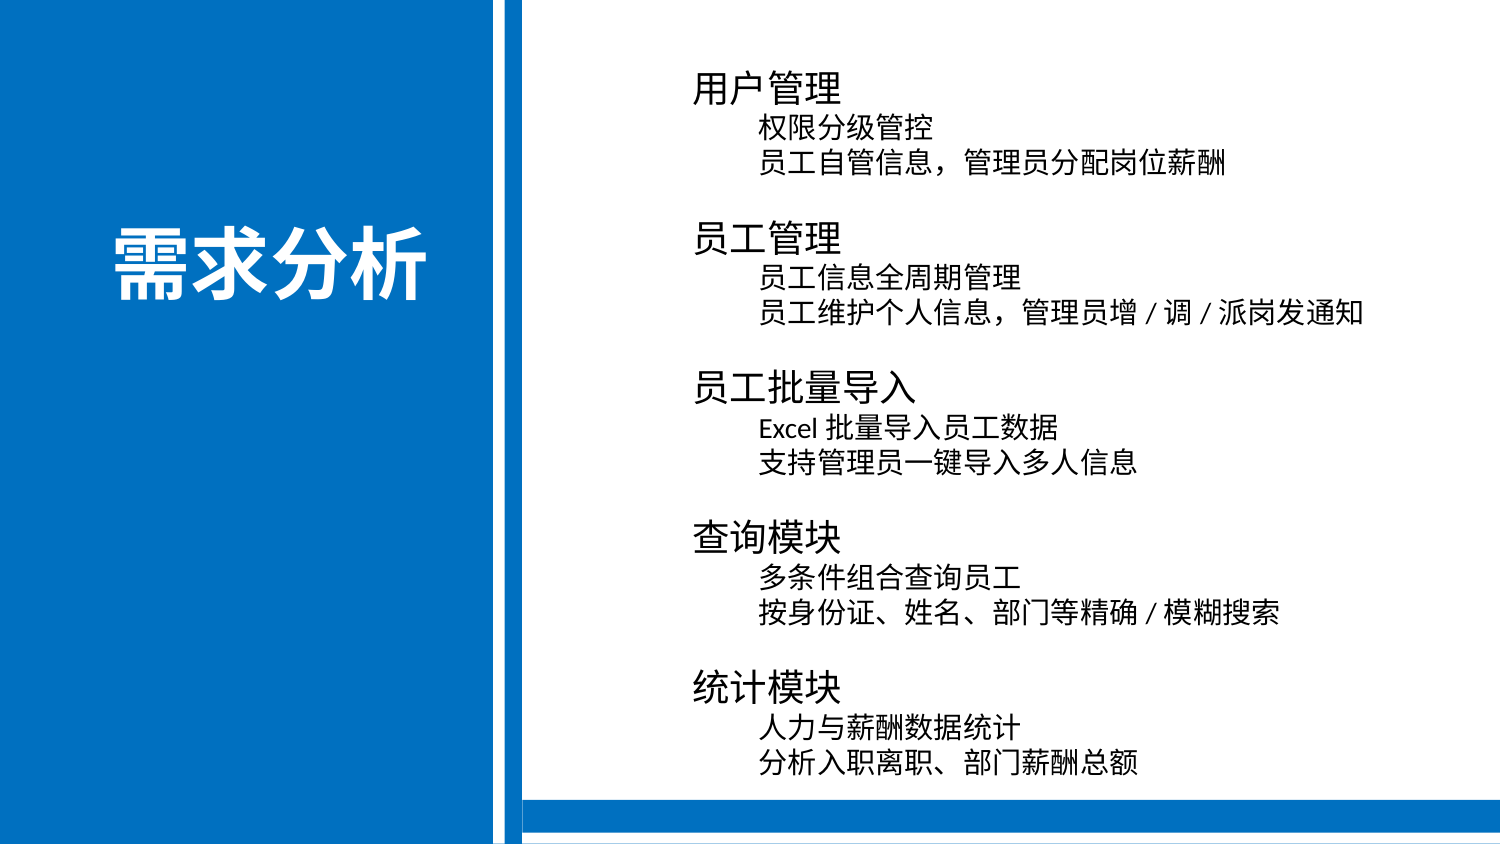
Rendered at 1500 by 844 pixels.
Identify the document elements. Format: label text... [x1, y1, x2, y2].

text_box [493, 0, 505, 844]
text_box ​​用户管理​​ 权限分级管控 员工自管信息，管理员分配岗位薪酬 ​​员工管理​​ 员工信息全周期管理 员工维护个人信息，管理员增/调/派岗发通知 ​​员工批量导入​​ Excel批量导入员工数据 支持管理员一键导入多人信息 ​​查询模块​​ 多条件组合查询员工 按身份证、姓名、部门等精确/模糊搜索 ​​统计模块​​ 人力与薪酬数据统计 分析入职离职、部门薪酬总额 [522, 0, 1500, 798]
text_box ​​用户管理​​ 权限分级管控 员工自管信息，管理员分配岗位薪酬 ​​员工管理​​ 员工信息全周期管理 员工维护个人信息，管理员增/调/派岗发通知 ​​员工批量导入​​ Excel批量导入员工数据 支持管理员一键导入多人信息 ​​查询模块​​ 多条件组合查询员工 按身份证、姓名、部门等精确/模糊搜索 ​​统计模块​​ 人力与薪酬数据统计 分析入职离职、部门薪酬总额 [522, 835, 1500, 844]
text_box 需求分析 [64, 209, 476, 316]
text_box [520, 798, 1500, 835]
